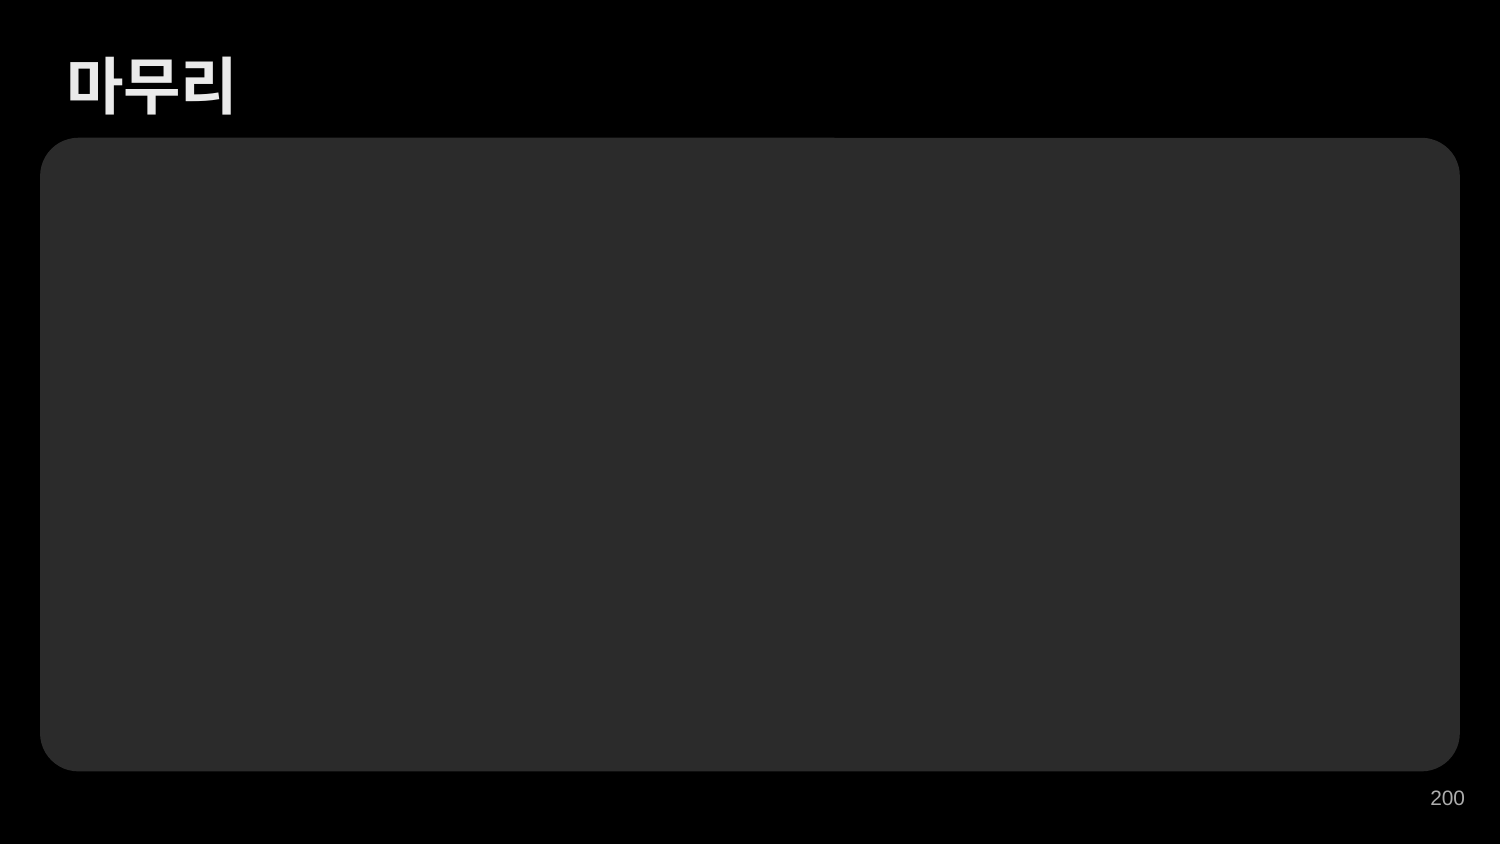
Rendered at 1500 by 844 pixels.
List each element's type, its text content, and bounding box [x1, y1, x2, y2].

text_box [40, 138, 1460, 771]
slide_number ‹#› [1389, 764, 1480, 830]
text_box 마무리 [51, 31, 1344, 158]
